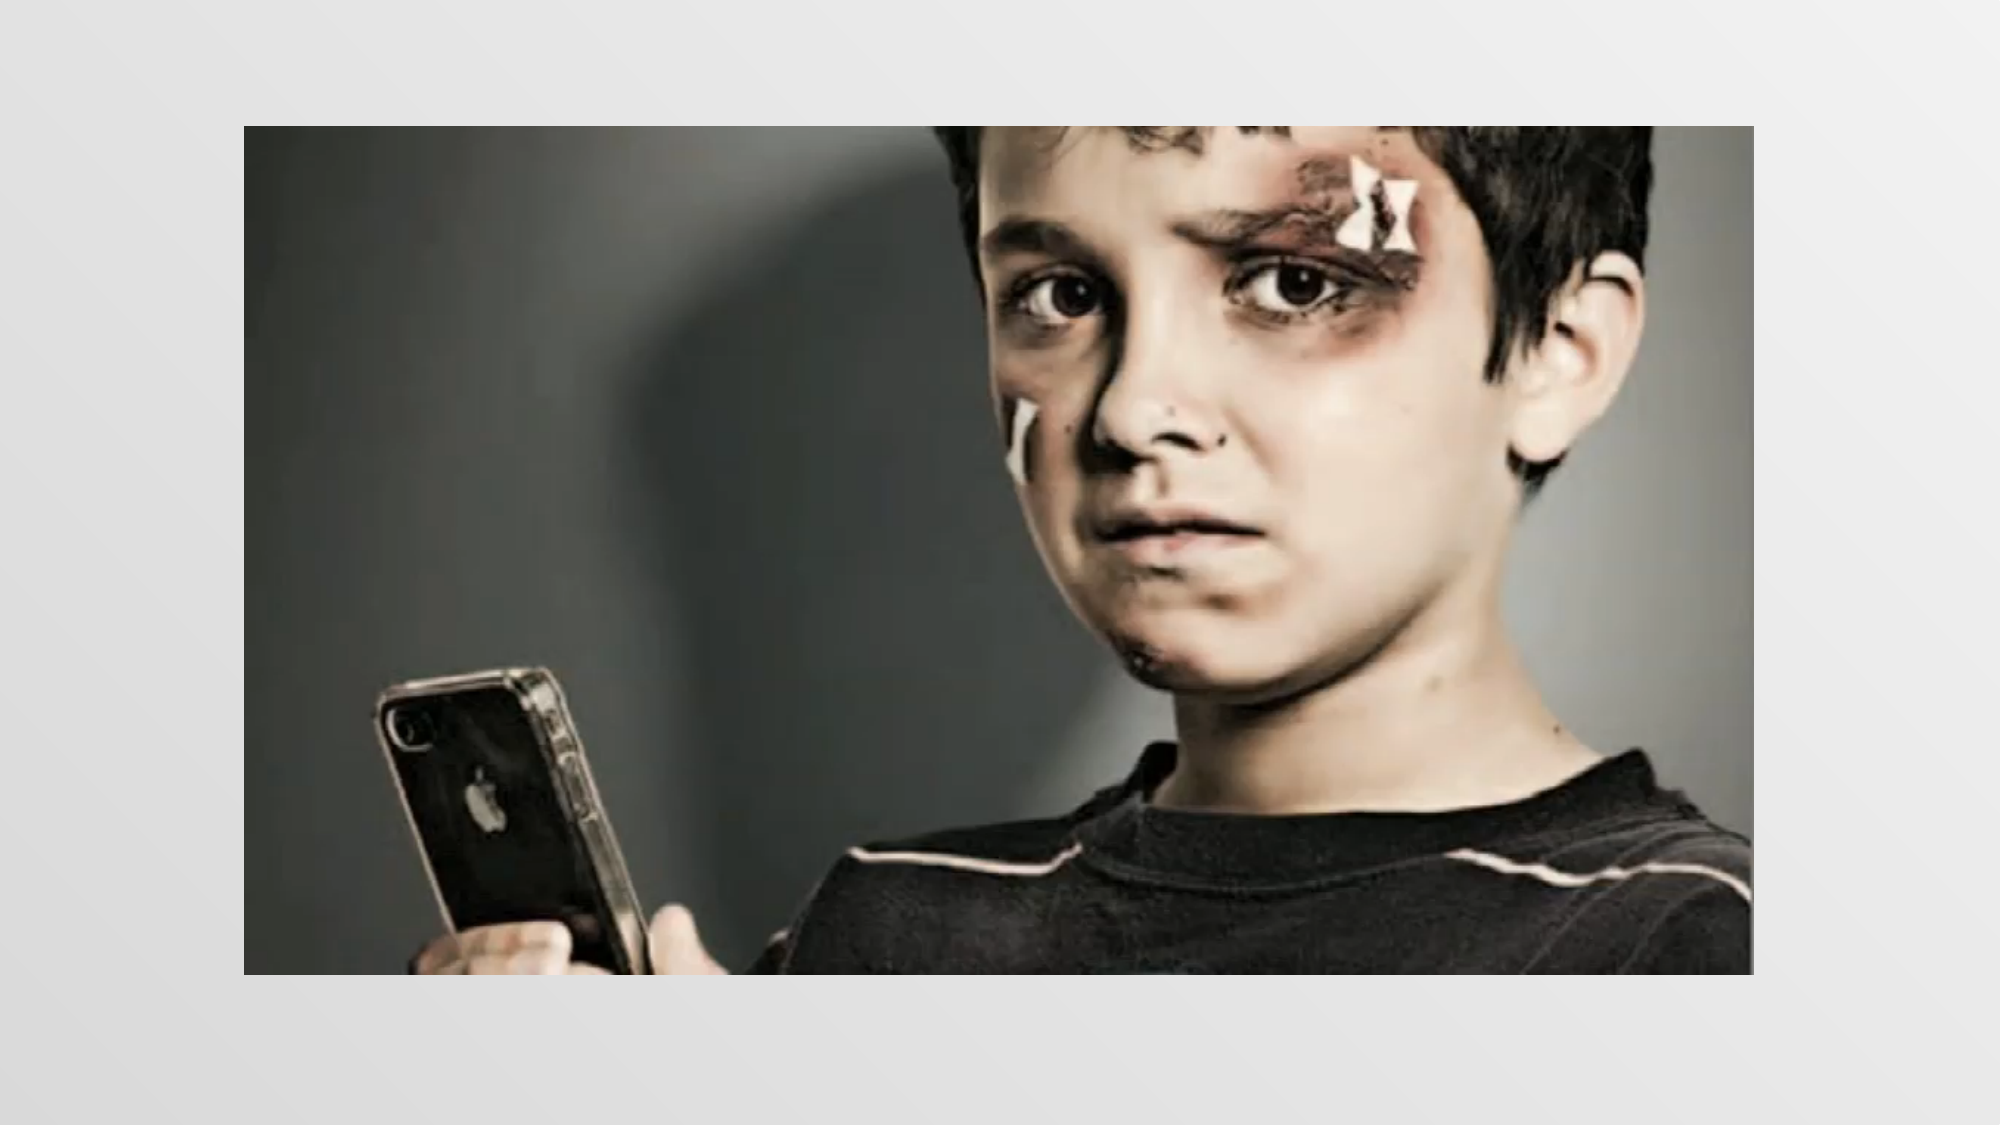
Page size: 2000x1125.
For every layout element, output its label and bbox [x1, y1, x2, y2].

text_box [243, 125, 1755, 976]
